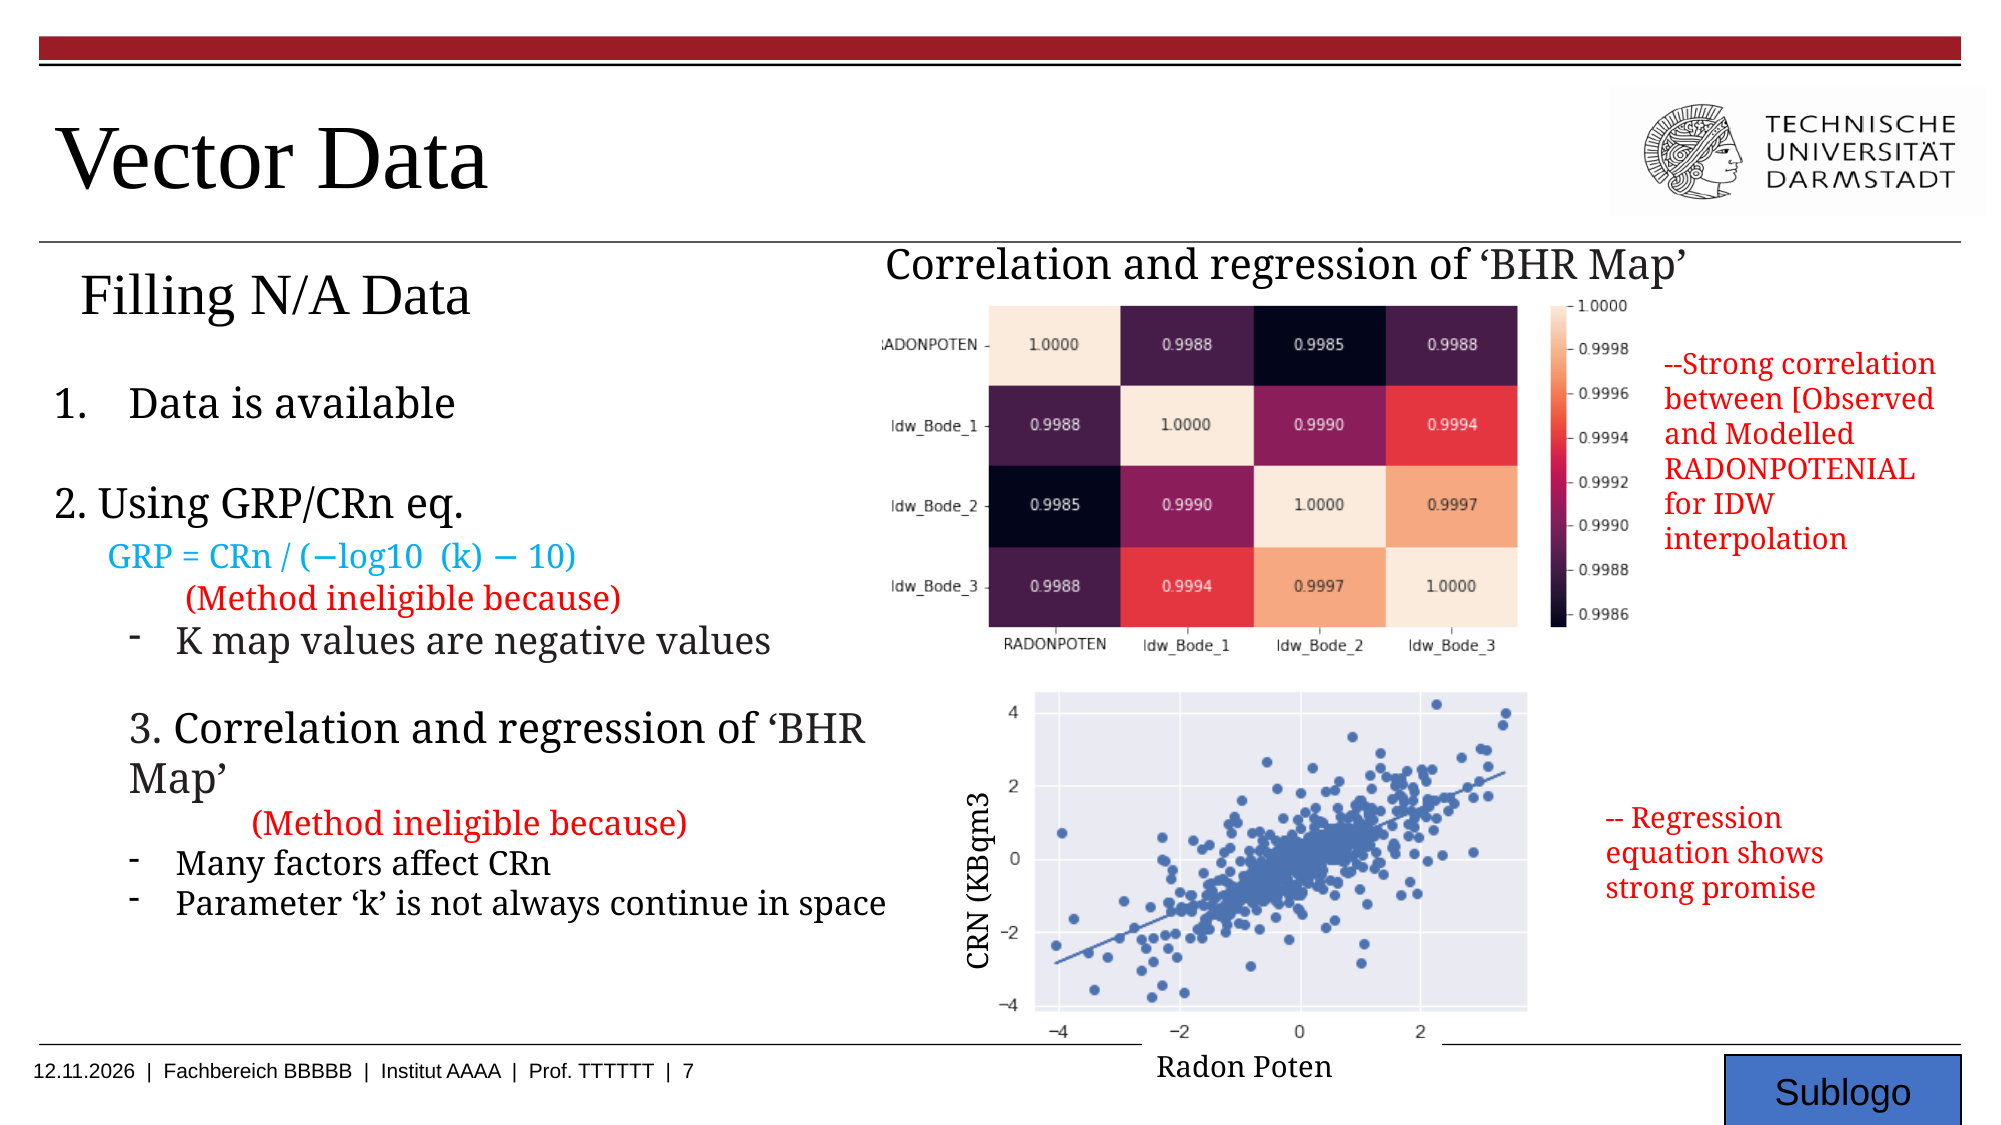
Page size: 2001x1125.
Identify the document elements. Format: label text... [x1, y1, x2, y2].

text_box Correlation and regression of ‘BHR Map’ [870, 230, 1817, 296]
picture [1609, 87, 1987, 216]
text_box Data is available 2. Using GRP/CRn eq. GRP = CRn / (−log10 (k) − 10) (Method ineligible because) K map values are negative values 3. Correlation and regression of ‘BHR Map’ (Method ineligible because) Many factors affect CRn Parameter ‘k’ is not always continue in space [38, 319, 939, 970]
text_box Filling N/A Data [65, 227, 858, 365]
text_box Radon Poten [1141, 1065, 1443, 1091]
text_box --Strong correlation between [Observed and Modelled RADONPOTENIAL for IDW interpolation [1736, 338, 1961, 563]
title Vector Data [39, 90, 1650, 228]
text_box -- Regression equation shows strong promise [1591, 792, 1922, 912]
picture [882, 254, 1736, 1065]
